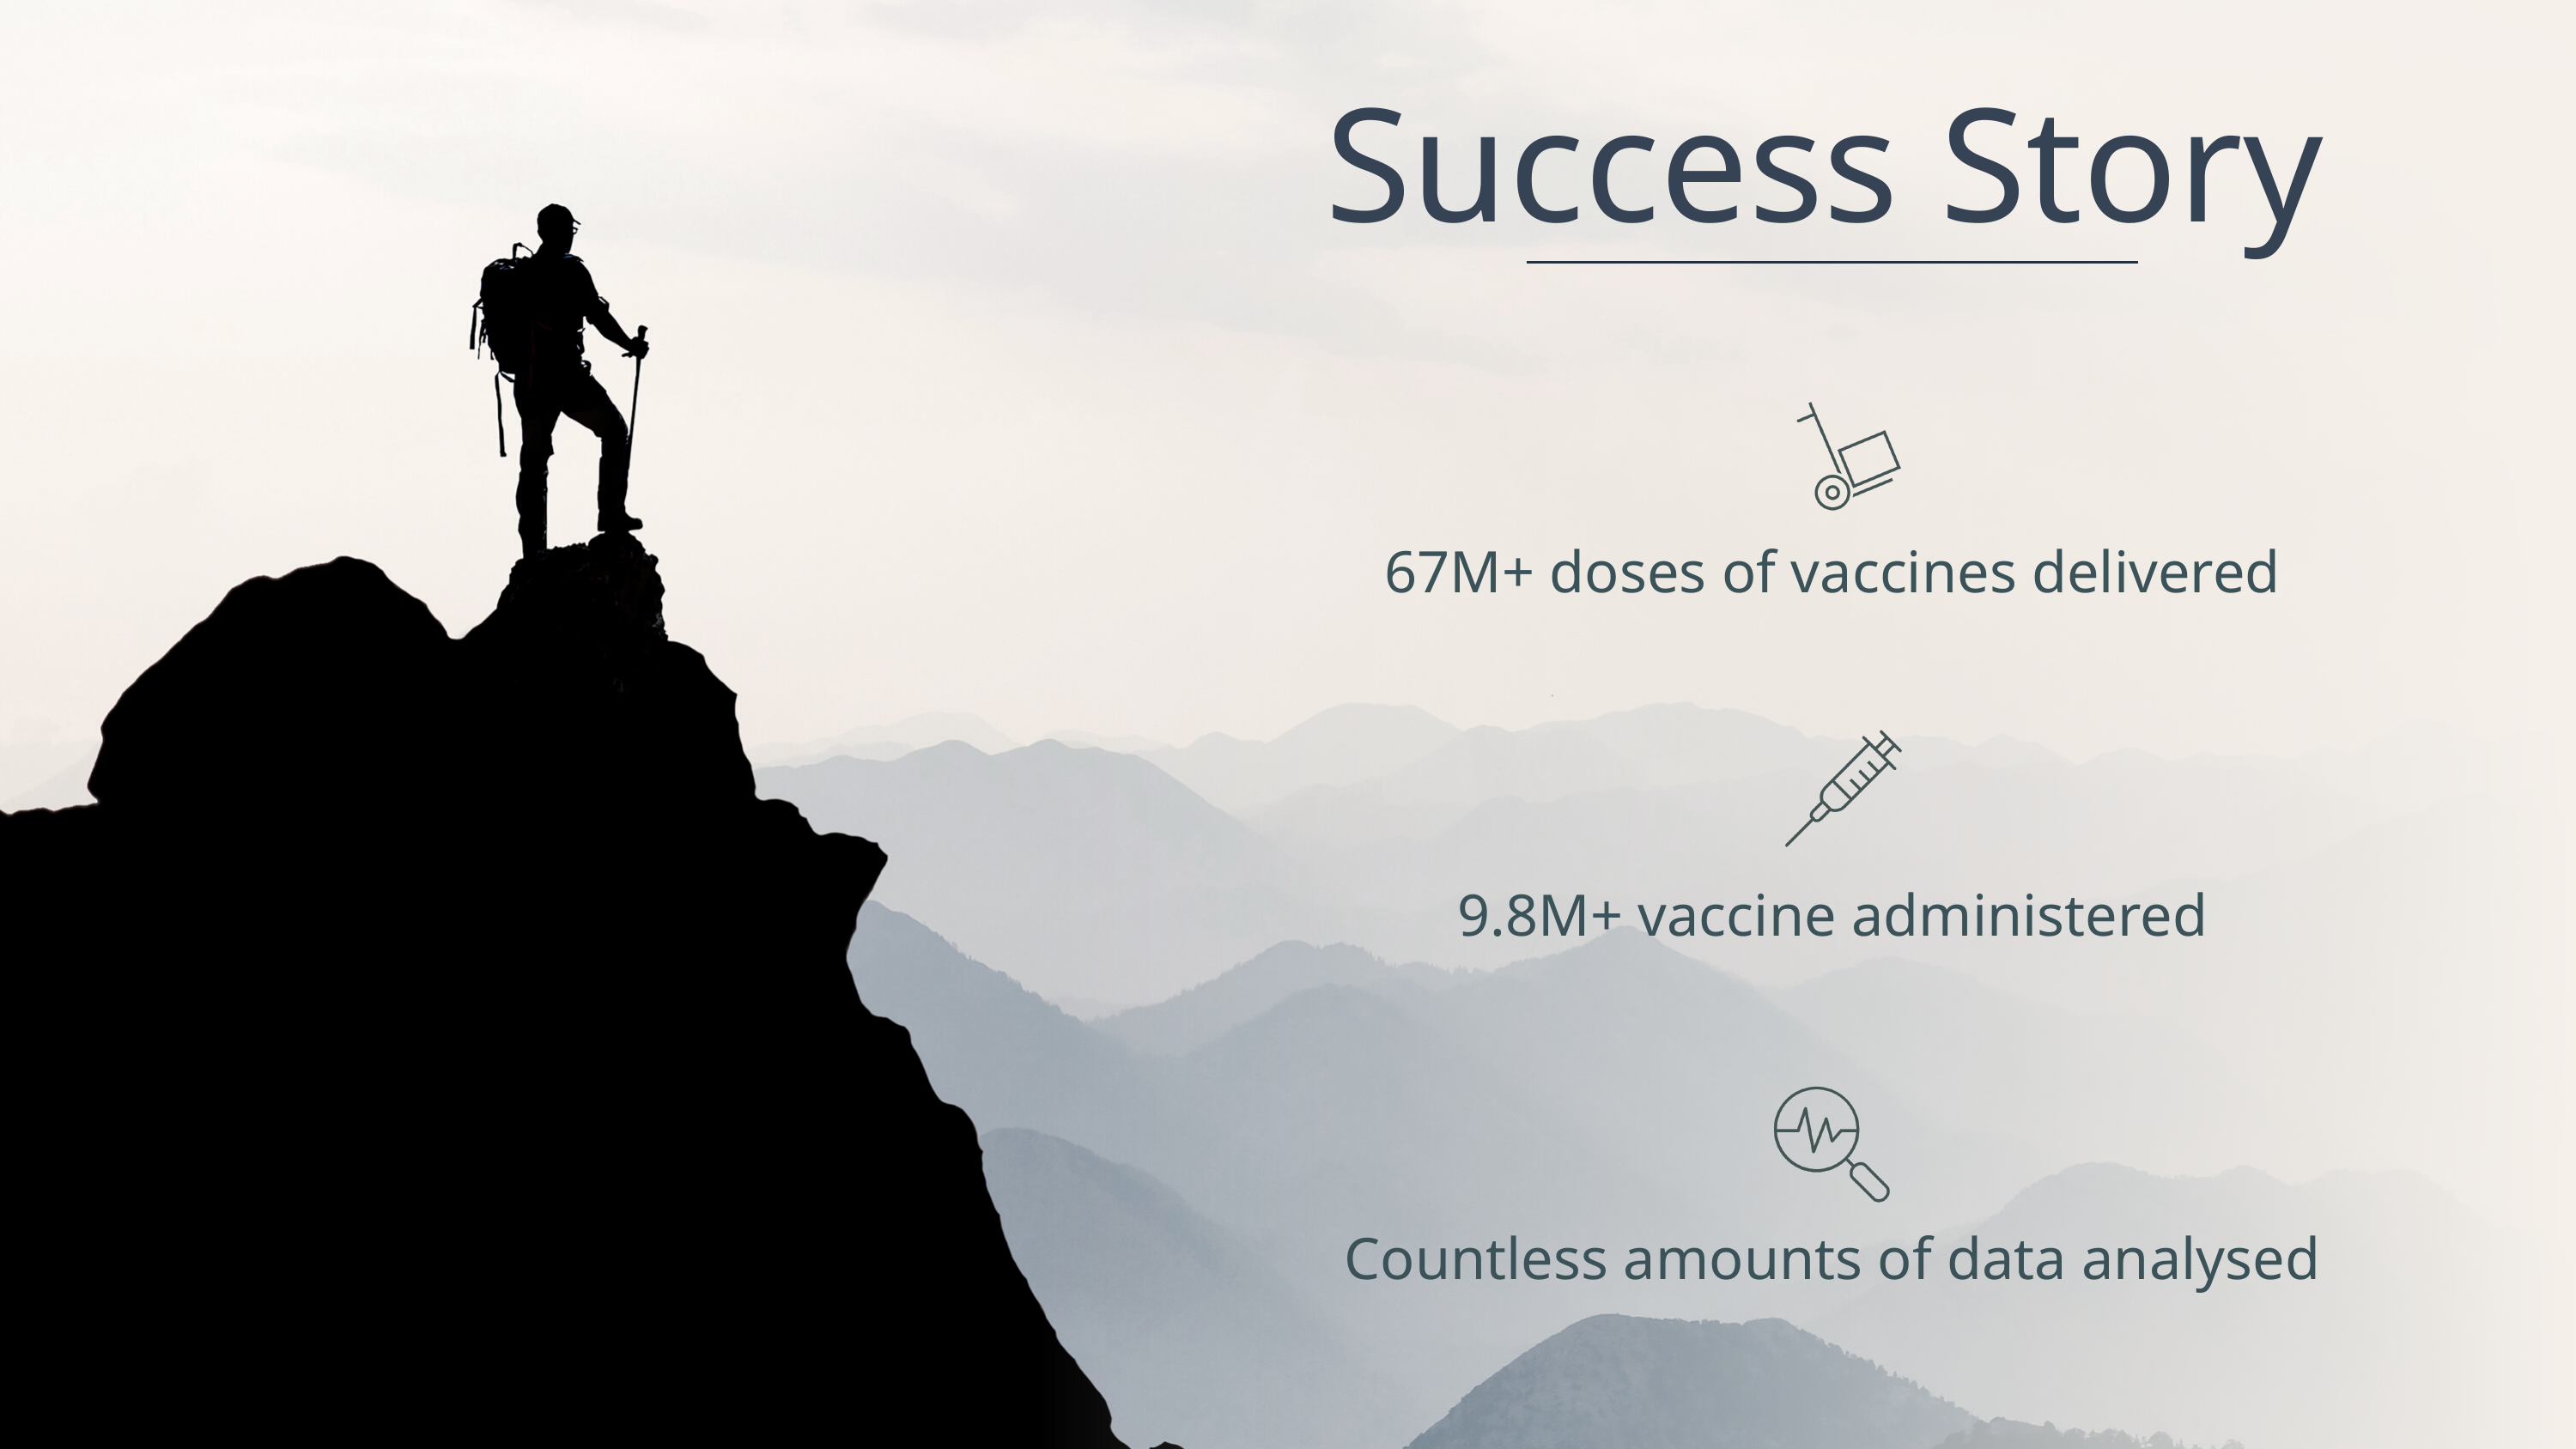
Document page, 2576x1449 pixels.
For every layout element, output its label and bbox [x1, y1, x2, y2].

picture [1761, 1073, 1903, 1215]
picture [1773, 380, 1916, 522]
picture [1773, 717, 1916, 858]
text_box [0, 0, 2576, 1449]
